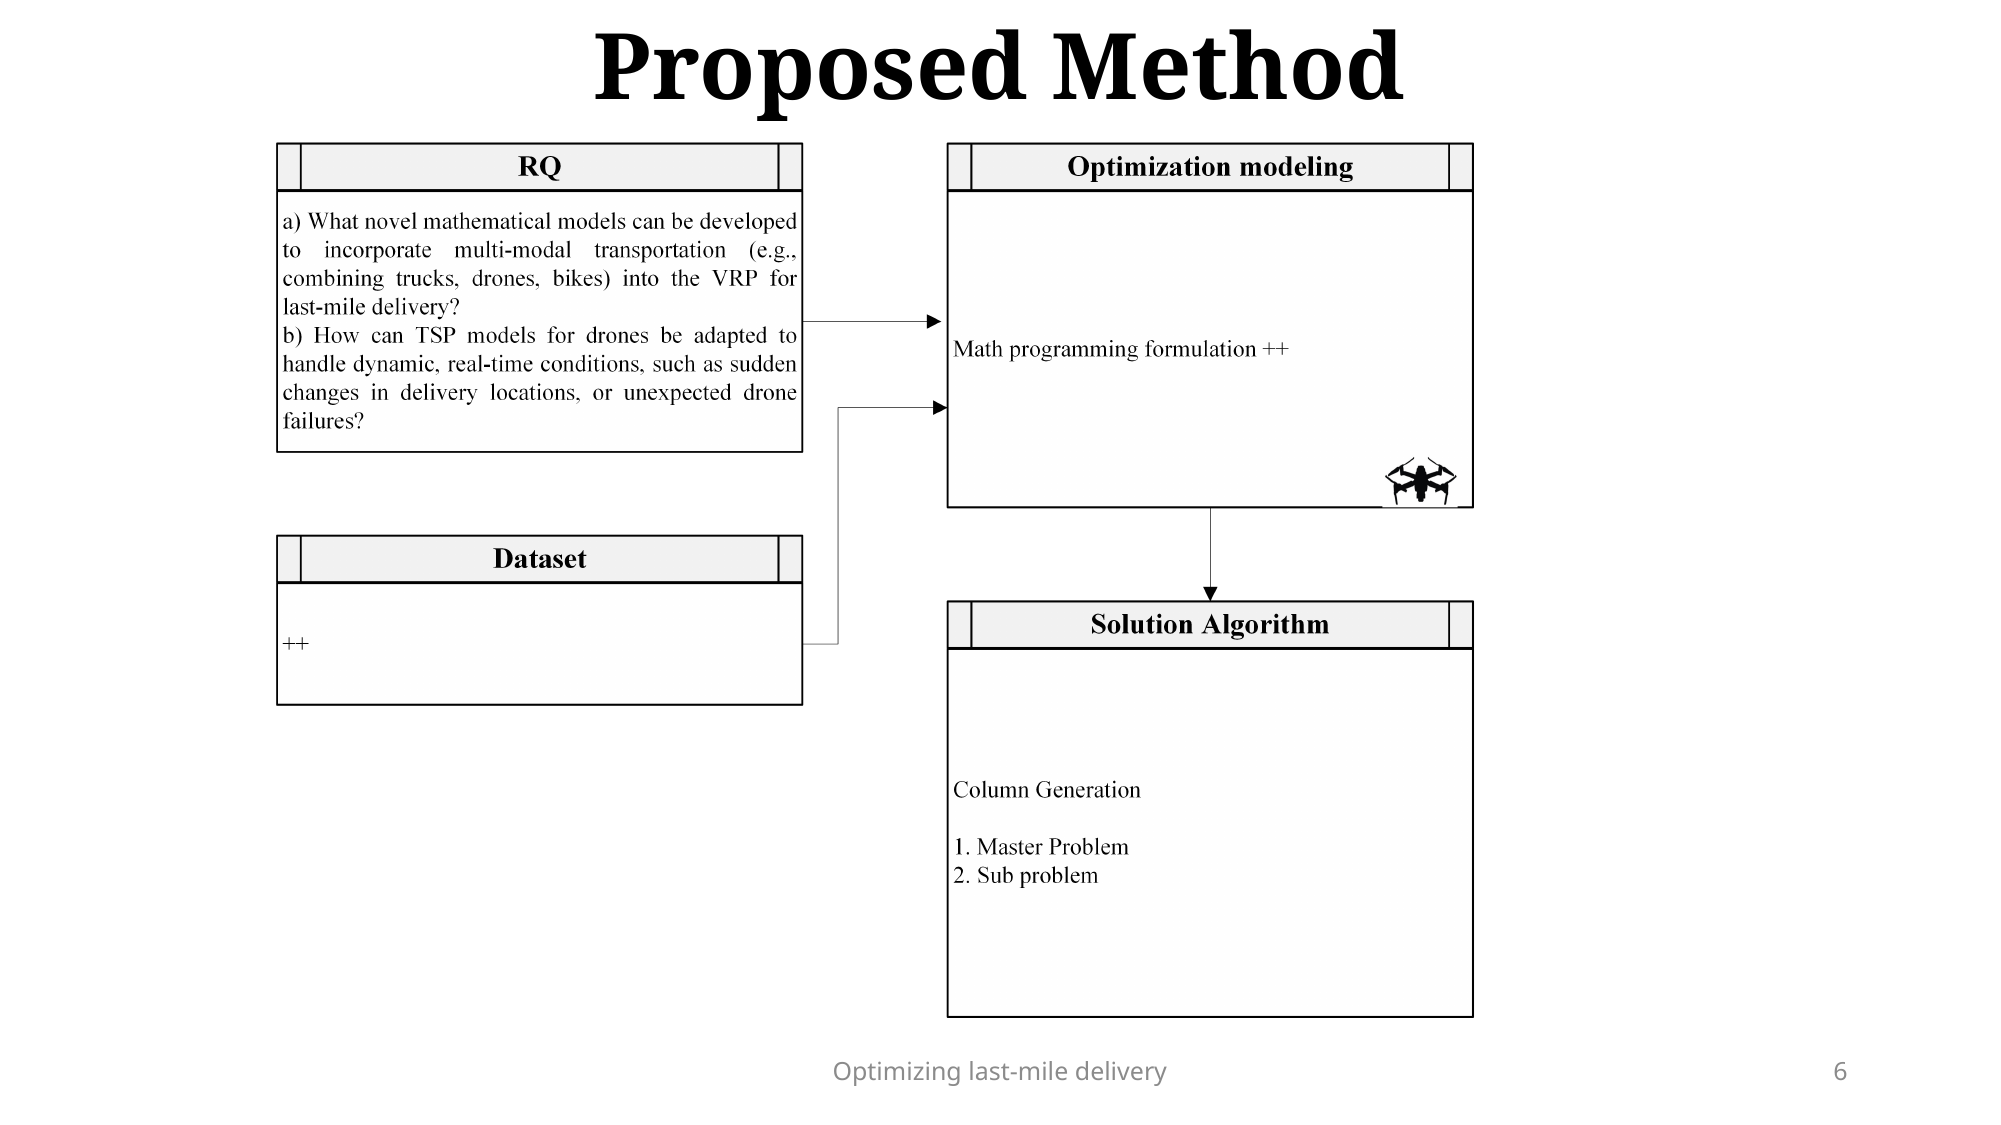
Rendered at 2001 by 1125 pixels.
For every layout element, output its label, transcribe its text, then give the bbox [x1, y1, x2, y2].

slide_number 6 [1412, 1042, 1863, 1103]
footer Optimizing last-mile delivery [662, 1042, 1338, 1103]
text_box Proposed Method [0, 0, 2000, 143]
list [257, 129, 1487, 1031]
